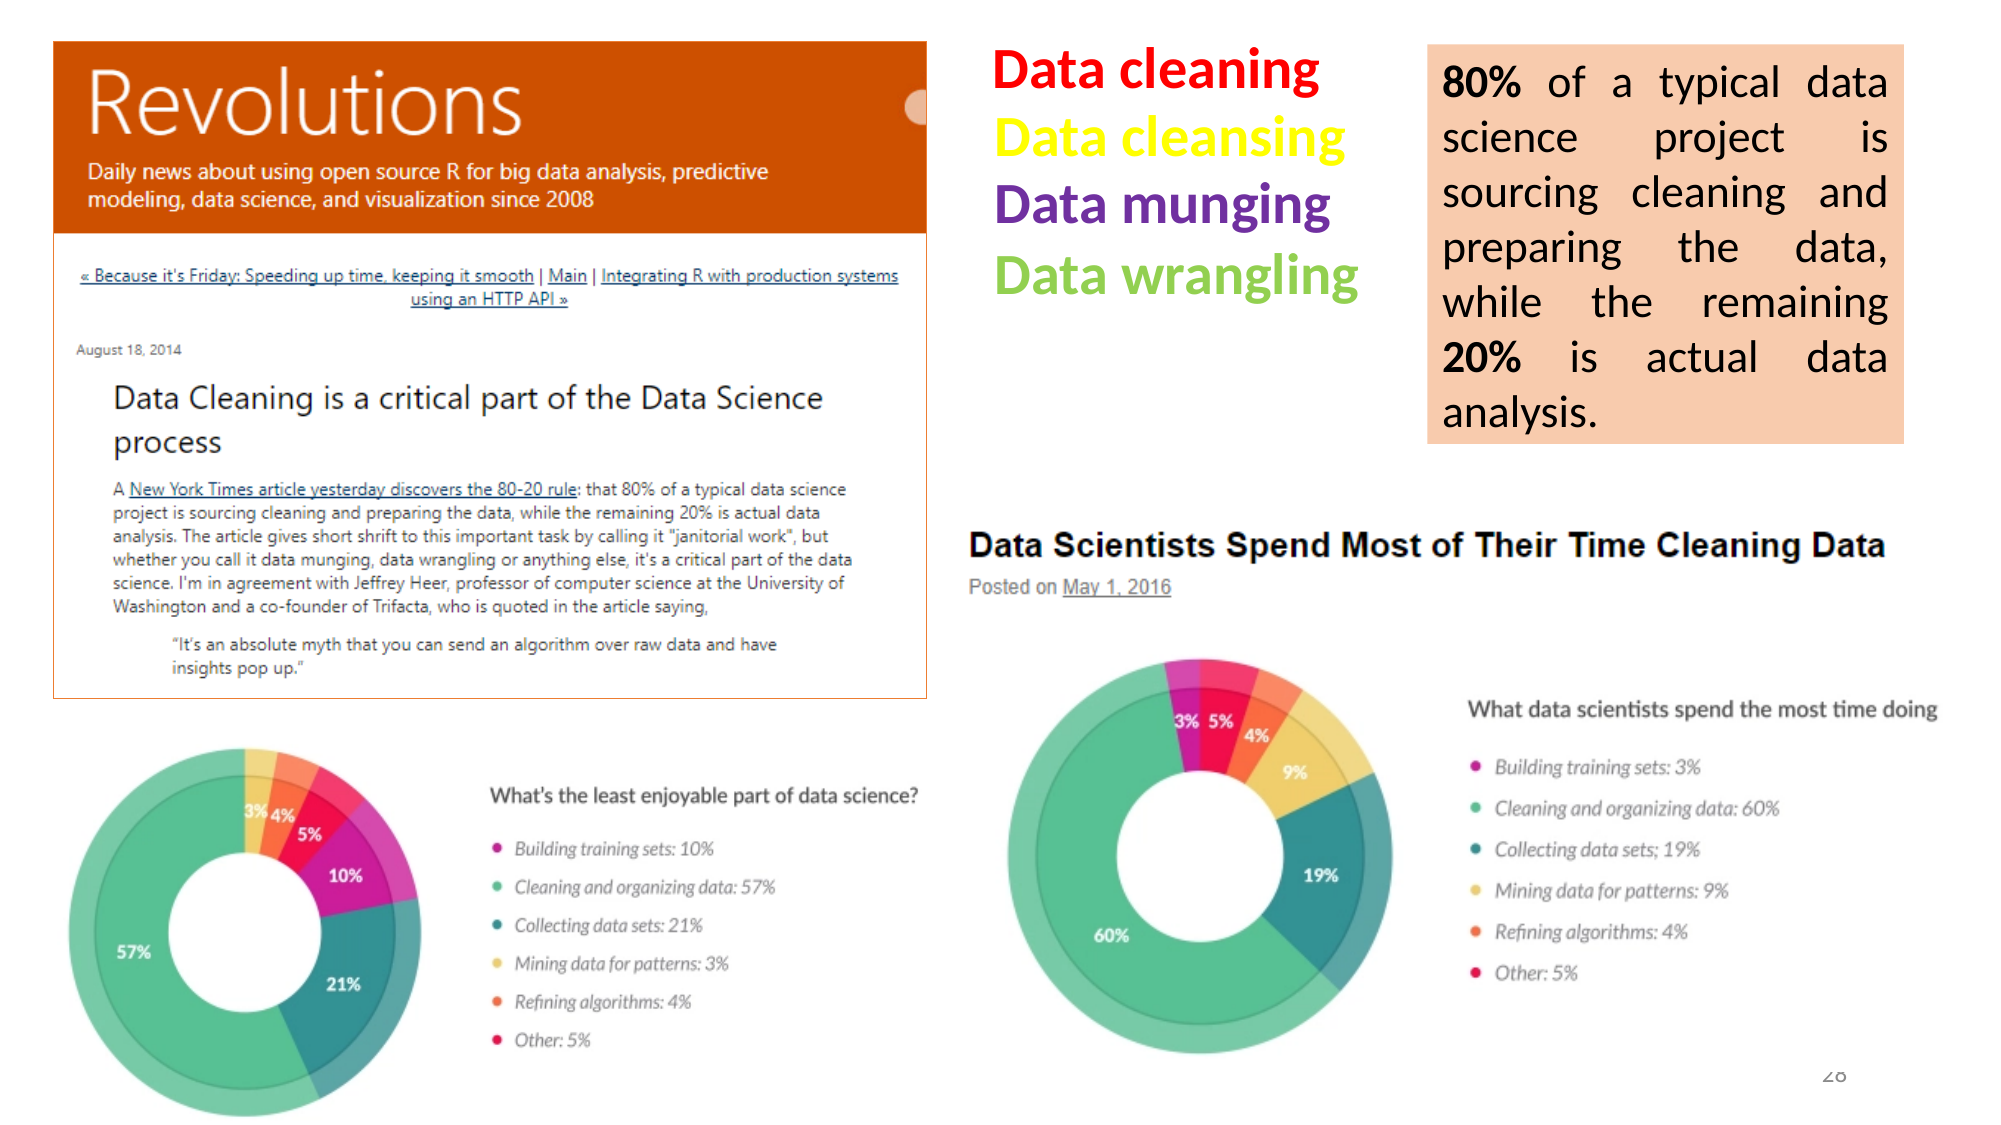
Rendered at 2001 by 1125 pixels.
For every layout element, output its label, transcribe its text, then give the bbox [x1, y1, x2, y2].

text_box 80% of a typical data science project is sourcing cleaning and preparing the data, while the remaining 20% is actual data analysis. [1427, 44, 1904, 444]
slide_number 28 [1412, 1072, 1863, 1103]
picture [52, 41, 927, 699]
text_box Data cleaning [977, 23, 1336, 109]
text_box Data wrangling [979, 228, 1374, 314]
picture [53, 500, 2000, 1125]
text_box Data cleansing [979, 90, 1361, 176]
text_box Data munging [979, 157, 1347, 228]
